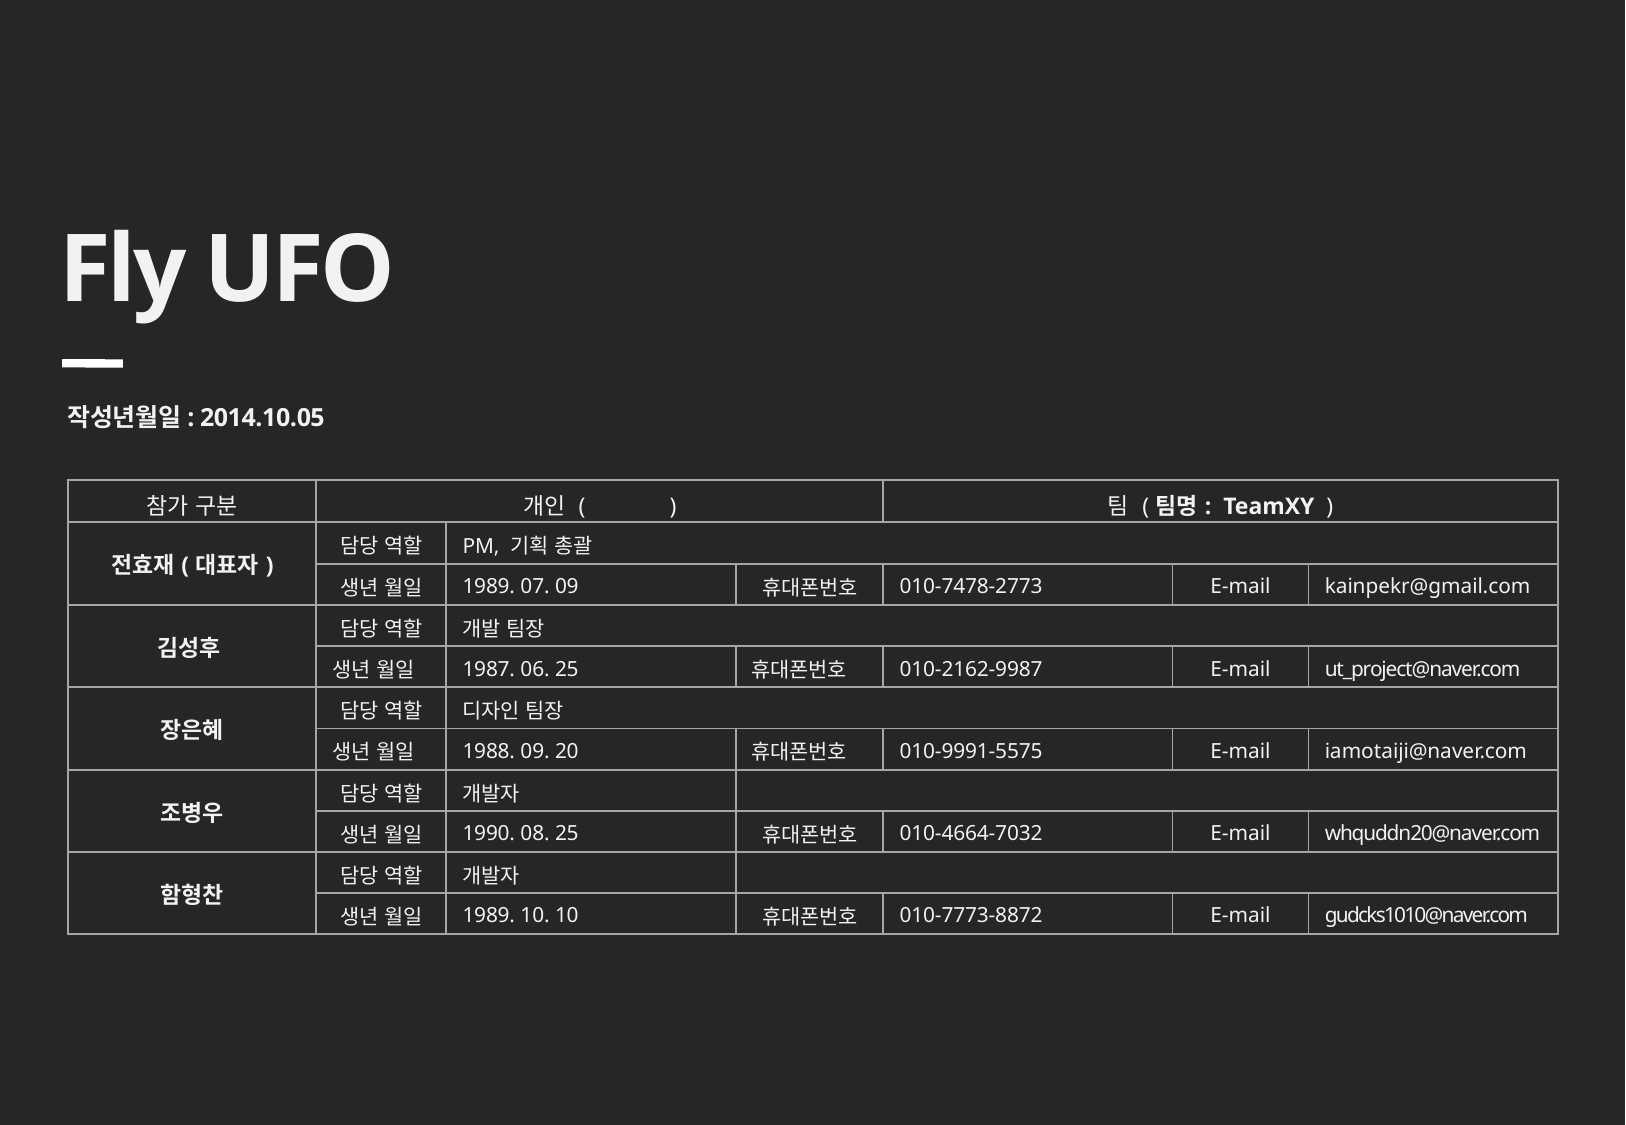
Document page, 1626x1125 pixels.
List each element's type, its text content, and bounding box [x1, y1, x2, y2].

table_cell 휴대폰번호 [737, 729, 882, 769]
table_header 참가 구분 [69, 481, 315, 521]
table_cell 휴대폰번호 [737, 812, 882, 851]
table_cell 010-7773-8872 [884, 894, 1172, 933]
table_cell 1989. 10. 10 [447, 894, 735, 933]
table_cell E-mail [1173, 894, 1308, 933]
table_cell E-mail [1173, 647, 1308, 686]
table_cell 김성후 [69, 606, 315, 686]
text_box 작성년월일: 2014.10.05 [53, 411, 549, 484]
table_cell 개발 팀장 [447, 606, 1557, 645]
table_cell whquddn20@naver.com [1309, 812, 1557, 851]
table_cell ut_project@naver.com [1309, 647, 1557, 686]
table_cell 휴대폰번호 [737, 565, 882, 604]
table_cell 생년 월일 [317, 565, 445, 604]
table_cell 생년 월일 [317, 647, 445, 686]
table_cell 생년 월일 [317, 812, 445, 851]
table_cell gudcks1010@naver.com [1309, 894, 1557, 933]
table_cell kainpekr@gmail.com [1309, 565, 1557, 604]
table_cell 1989. 07. 09 [447, 565, 735, 604]
table_cell 생년 월일 [317, 894, 445, 933]
table_cell 함형찬 [69, 853, 315, 933]
table_cell 담당 역할 [317, 771, 445, 810]
table_cell 생년 월일 [317, 729, 445, 769]
table_cell E-mail [1173, 812, 1308, 851]
table_cell 1987. 06. 25 [447, 647, 735, 686]
text_box Fly UFO [44, 196, 1358, 328]
table_cell 휴대폰번호 [737, 647, 882, 686]
table_header 팀 (팀명: TeamXY ) [884, 481, 1557, 521]
table_cell 개발자 [447, 771, 735, 810]
table_cell 010-4664-7032 [884, 812, 1172, 851]
table_cell [737, 771, 1557, 810]
table_cell 담당 역할 [317, 606, 445, 645]
table_cell 담당 역할 [317, 523, 445, 563]
table_cell 010-2162-9987 [884, 647, 1172, 686]
table_cell 담당 역할 [317, 853, 445, 892]
table_header 개인 ( ) [317, 481, 882, 521]
table_cell 장은혜 [69, 688, 315, 769]
table_cell E-mail [1173, 565, 1308, 604]
table_cell E-mail [1173, 729, 1308, 769]
table_cell 010-7478-2773 [884, 565, 1172, 604]
table_cell 개발자 [447, 853, 735, 892]
table_cell iamotaiji@naver.com [1309, 729, 1557, 769]
table_cell 전효재(대표자) [69, 523, 315, 604]
table_cell 휴대폰번호 [737, 894, 882, 933]
table_cell 010-9991-5575 [884, 729, 1172, 769]
table_cell 담당 역할 [317, 688, 445, 728]
table_cell PM, 기획 총괄 [447, 523, 1557, 563]
table_cell [737, 853, 1557, 892]
table_cell 1988. 09. 20 [447, 729, 735, 769]
table_cell 디자인 팀장 [447, 688, 1557, 728]
table_cell 1990. 08. 25 [447, 812, 735, 851]
table_cell 조병우 [69, 771, 315, 851]
